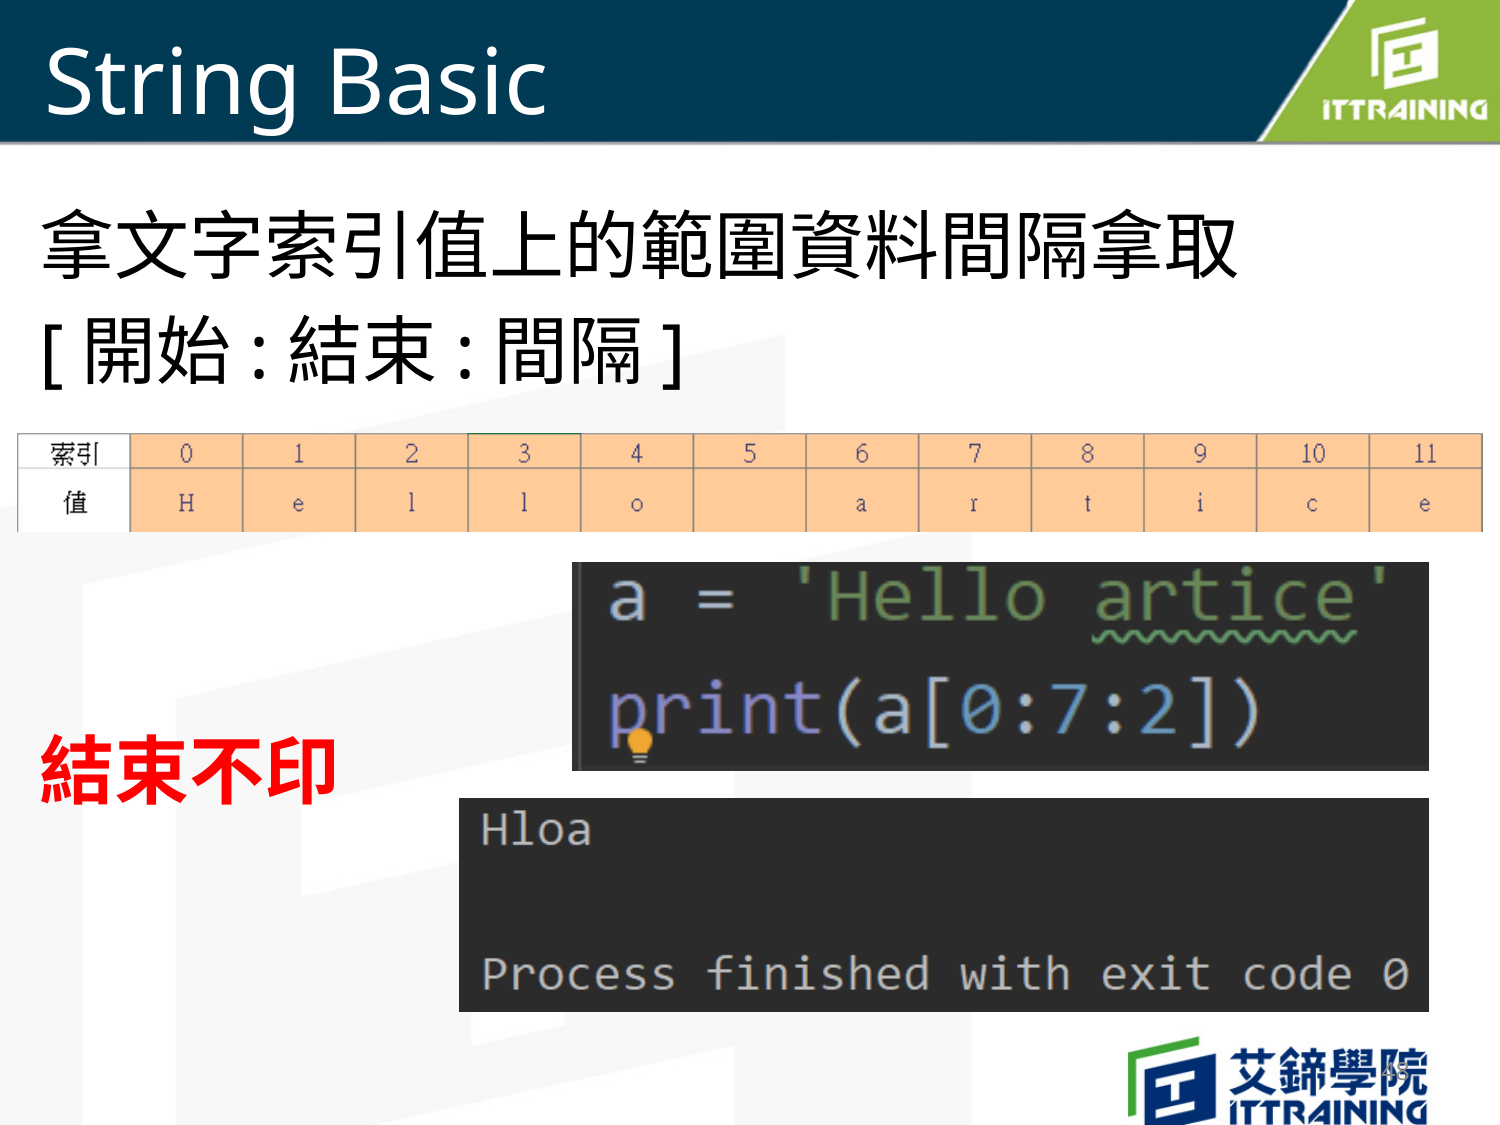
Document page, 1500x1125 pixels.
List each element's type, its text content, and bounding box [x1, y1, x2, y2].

picture [0, 0, 1500, 1125]
slide_number 48 [1074, 1042, 1425, 1103]
list 拿文字索引值上的範圍資料間隔拿取 [開始:結束:間隔] 結束不印 [24, 191, 1375, 431]
title String Basic [29, 0, 1380, 172]
list 拿文字索引值上的範圍資料間隔拿取 [開始:結束:間隔] 結束不印 [24, 540, 1375, 934]
